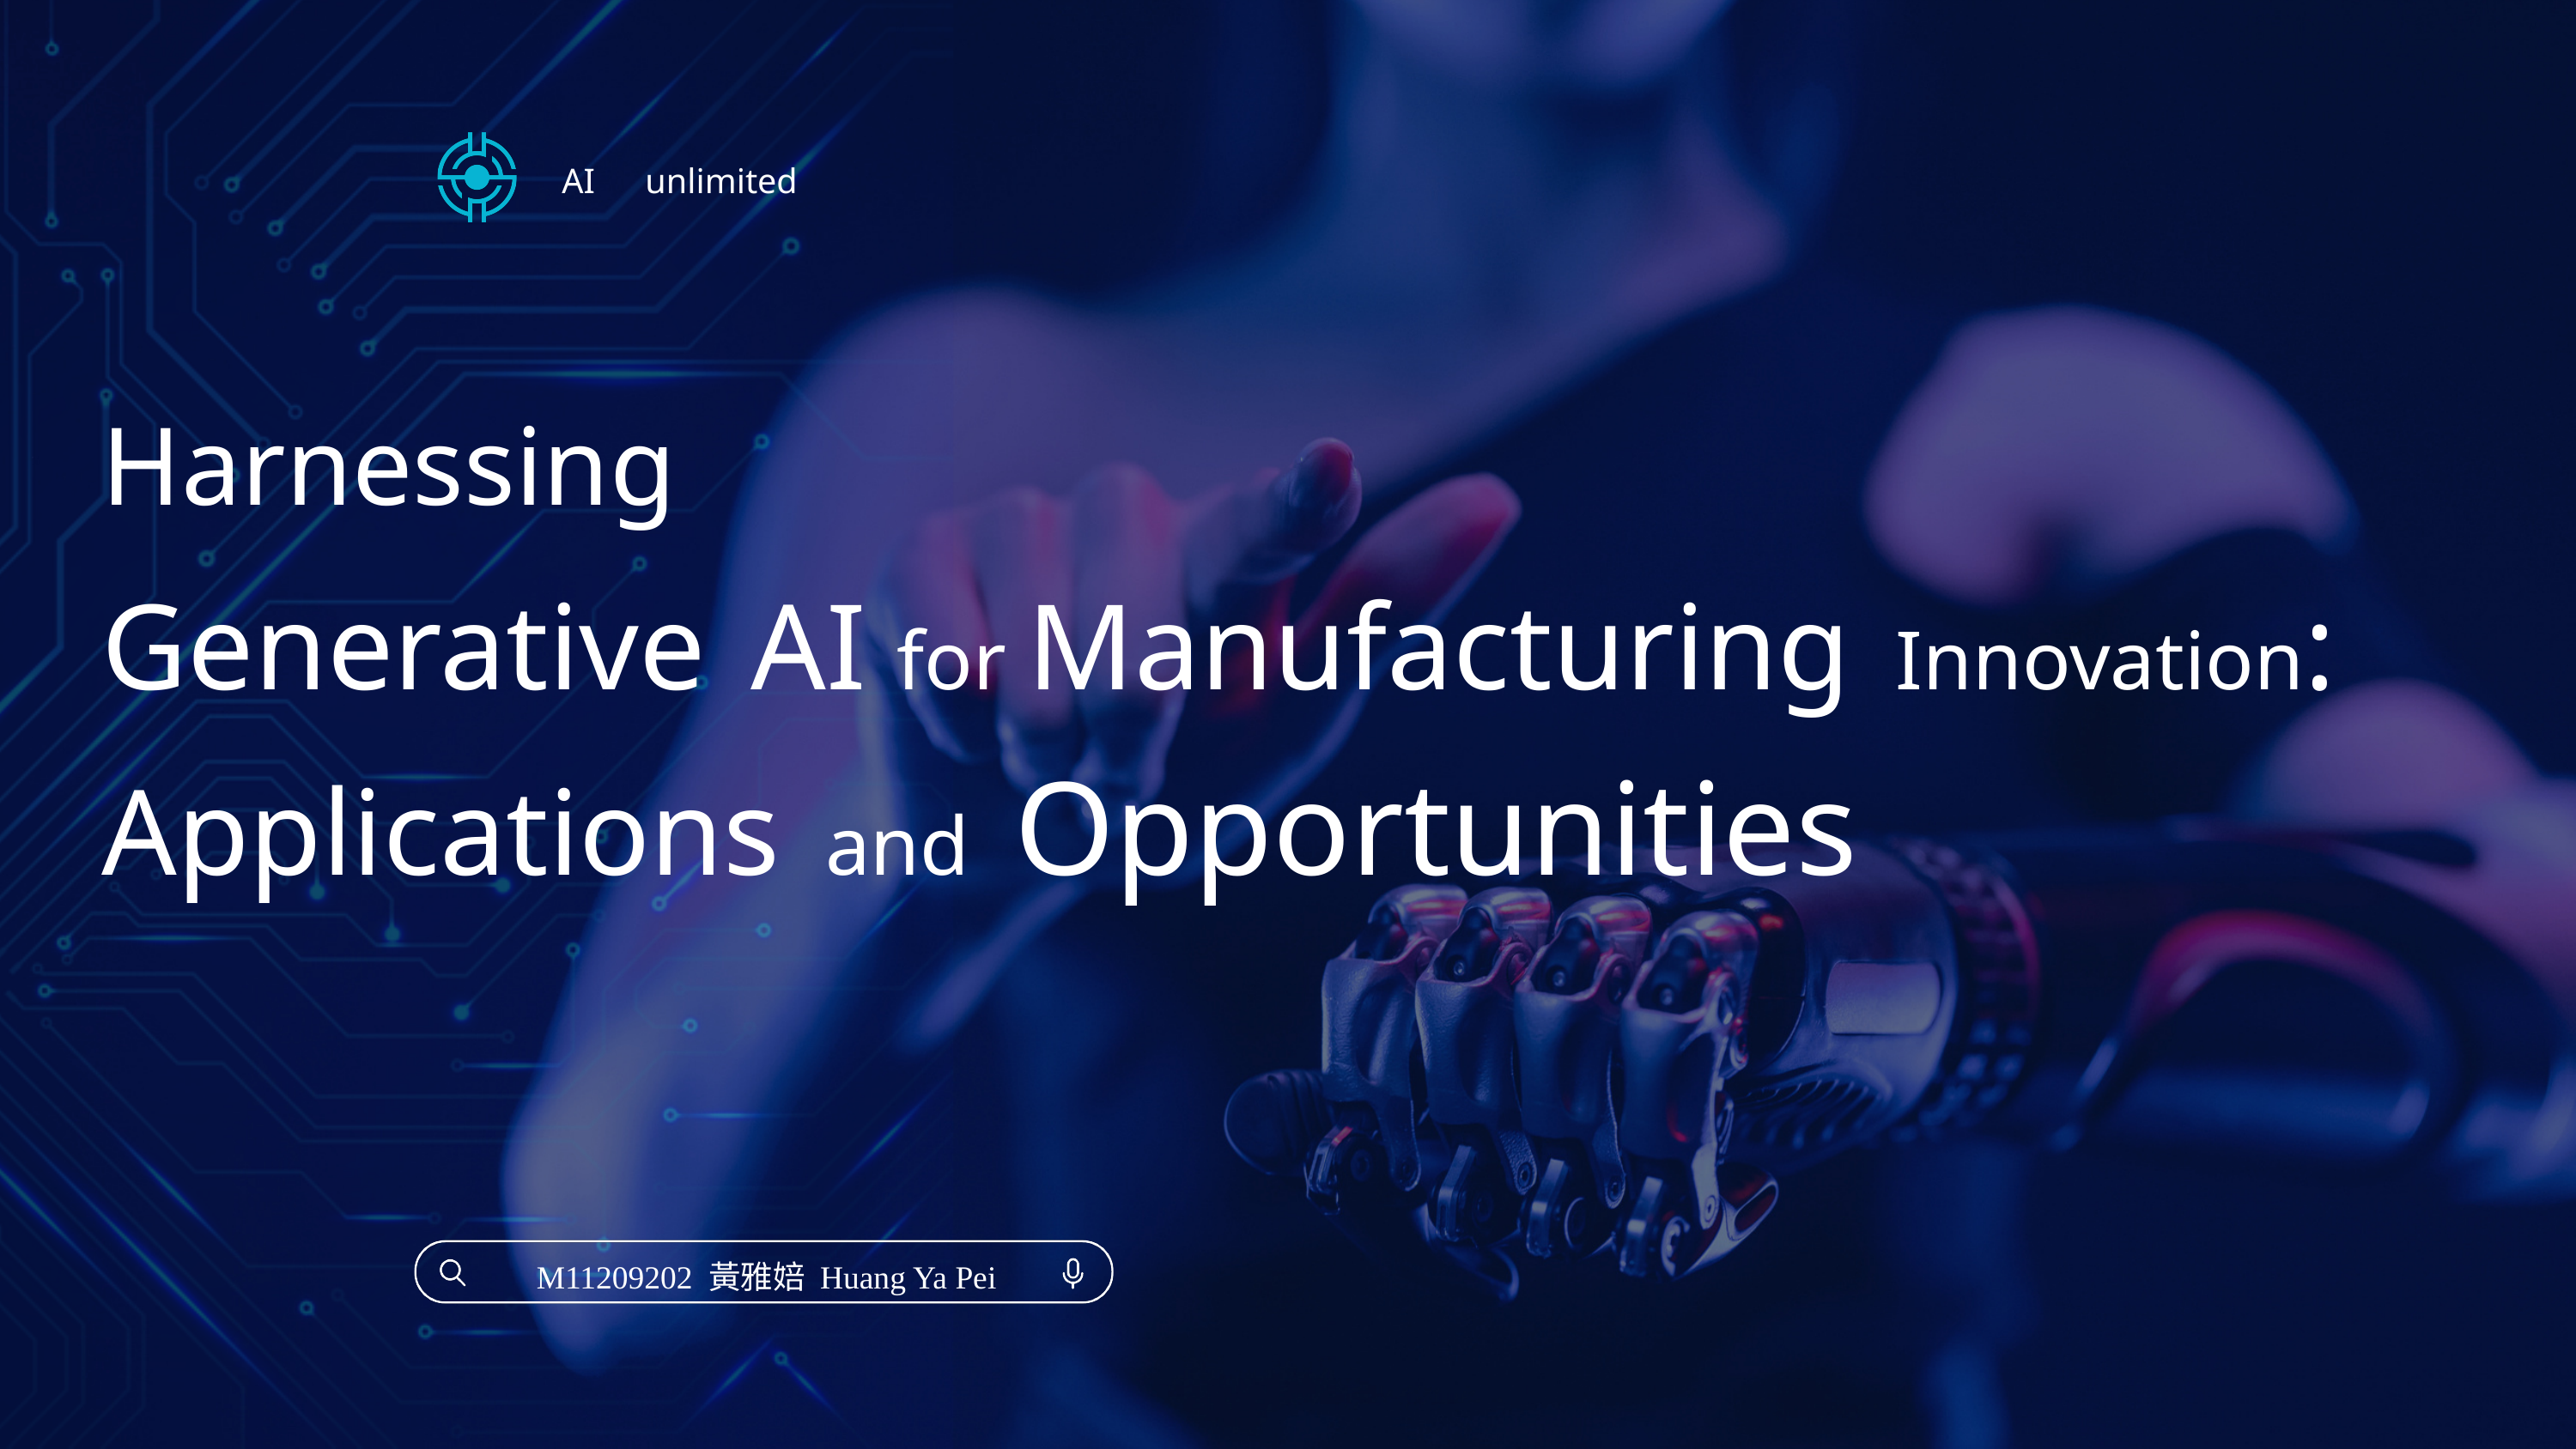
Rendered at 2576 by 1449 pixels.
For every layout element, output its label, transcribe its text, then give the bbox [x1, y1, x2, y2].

text_box [0, 0, 954, 1449]
text_box [414, 1240, 1114, 1304]
text_box [437, 132, 517, 222]
text_box [954, 0, 2576, 1449]
text_box Harnessing Generative AI for Manufacturing Innovation: Applications and Opportunities [101, 354, 2475, 910]
text_box AI unlimited [562, 153, 923, 201]
text_box M11209202 黃雅婄 Huang Ya Pei [536, 1250, 1039, 1296]
